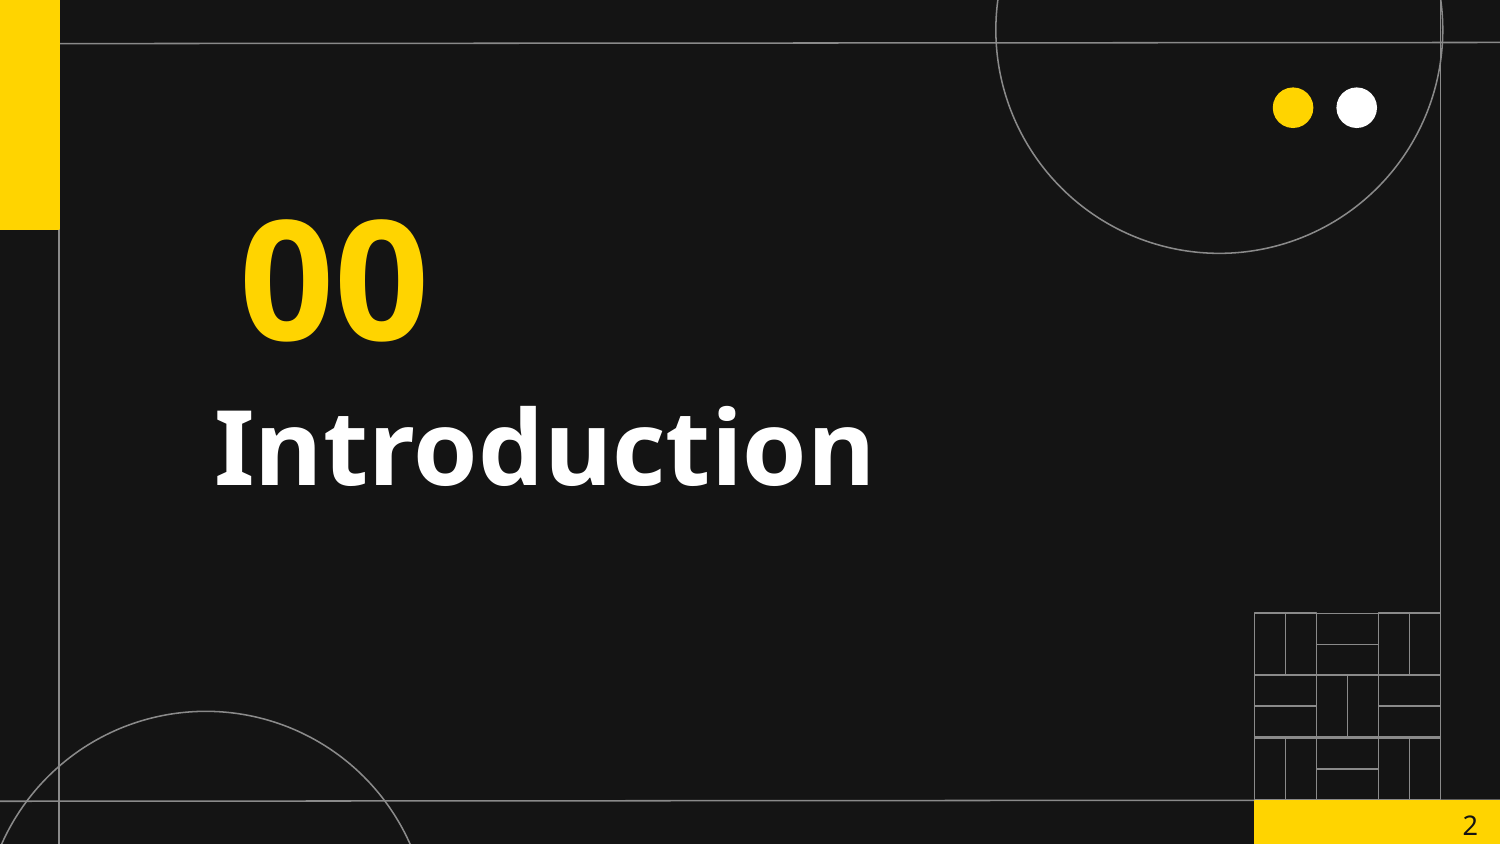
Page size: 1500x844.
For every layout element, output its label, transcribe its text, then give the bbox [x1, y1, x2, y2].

title 00 [199, 191, 471, 358]
title Introduction [199, 368, 1049, 519]
text_box 2 [1437, 801, 1500, 844]
